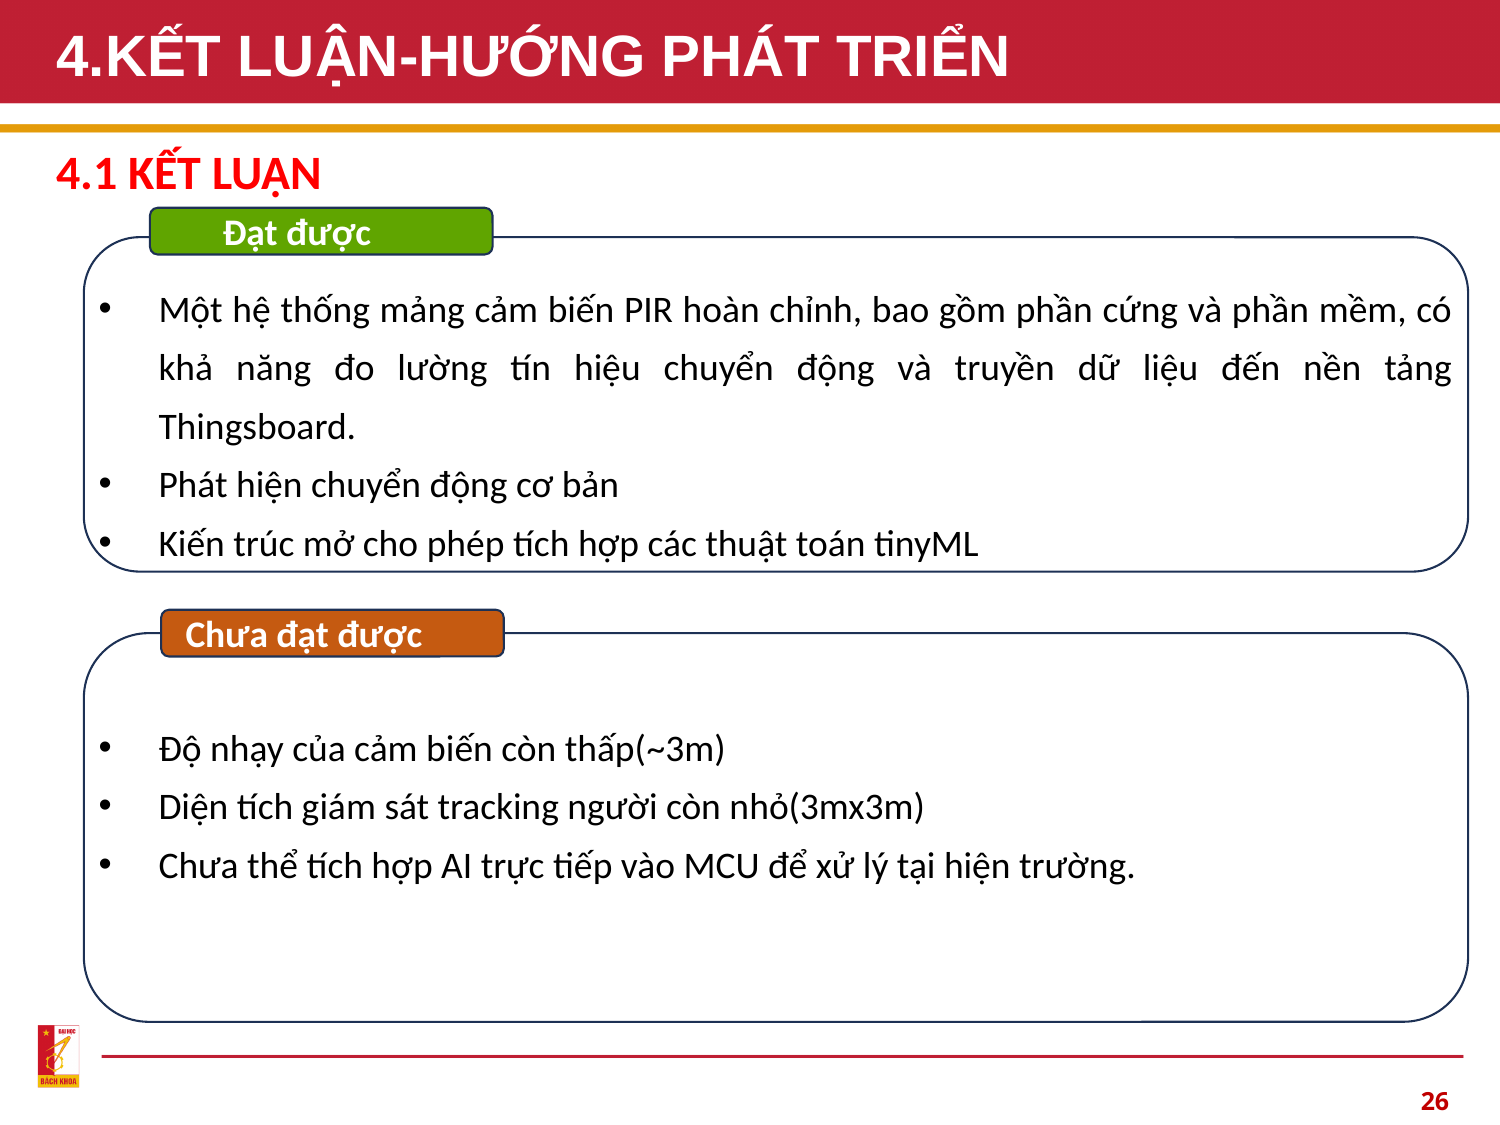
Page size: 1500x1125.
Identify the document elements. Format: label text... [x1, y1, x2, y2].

text_box 4.1 KẾT LUẬN [41, 133, 1158, 206]
title 4.KẾT LUẬN-HƯỚNG PHÁT TRIỂN [41, 18, 1459, 90]
text_box Một hệ thống mảng cảm biến PIR hoàn chỉnh, bao gồm phần cứng và phần mềm, có khả năng đo lường tín hiệu chuyển động và truyền dữ liệu đến nền tảng Thingsboard. Phát hiện chuyển động cơ bản Kiến trúc mở cho phép tích hợp các thuật toán tinyML [83, 263, 1469, 571]
text_box [148, 206, 207, 256]
text_box Độ nhạy của cảm biến còn thấp(~3m) Diện tích giám sát tracking người còn nhỏ(3mx3m) Chưa thể tích hợp AI trực tiếp vào MCU để xử lý tại hiện trường. [83, 703, 1469, 894]
text_box [160, 608, 170, 658]
picture [0, 0, 1500, 1125]
text_box Đạt được [207, 200, 541, 261]
text_box [91, 236, 1461, 263]
text_box [82, 632, 1470, 1023]
slide_number 26 [1126, 1078, 1464, 1125]
text_box Chưa đạt được [170, 602, 504, 663]
